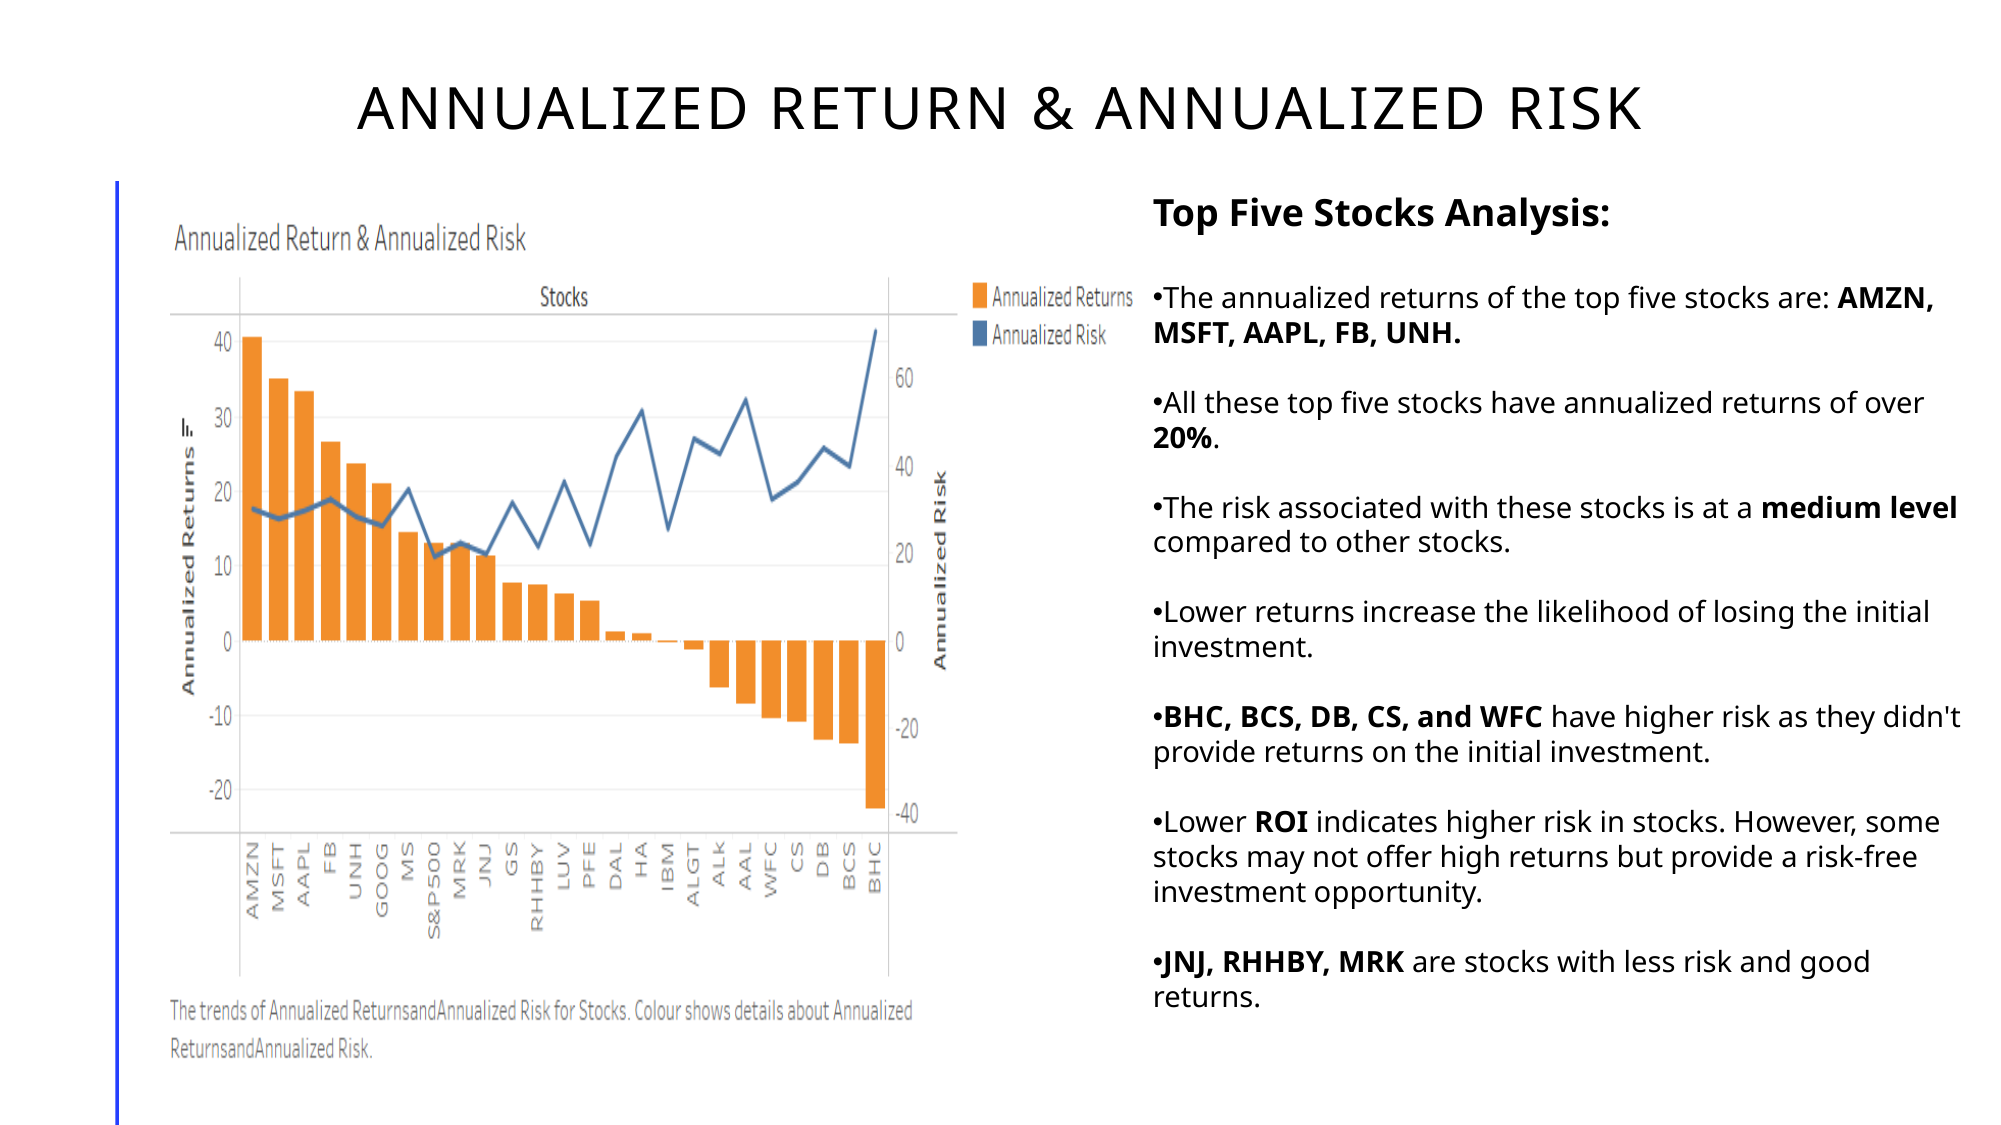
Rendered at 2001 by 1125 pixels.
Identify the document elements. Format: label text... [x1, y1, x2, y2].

text_box Top Five Stocks Analysis: The annualized returns of the top five stocks are: AMZN, MSFT, AAPL, FB, UNH. All these top five stocks have annualized returns of over 20%. The risk associated with these stocks is at a medium level compared to other stocks. Lower returns increase the likelihood of losing the initial investment. BHC, BCS, DB, CS, and WFC have higher risk as they didn't provide returns on the initial investment. Lower ROI indicates higher risk in stocks. However, some stocks may not offer high returns but provide a risk-free investment opportunity. JNJ, RHHBY, MRK are stocks with less risk and good returns. [1138, 181, 2000, 1021]
text_box Annualized Return & Annualized Risk [137, 56, 1863, 165]
picture [169, 200, 1138, 1069]
